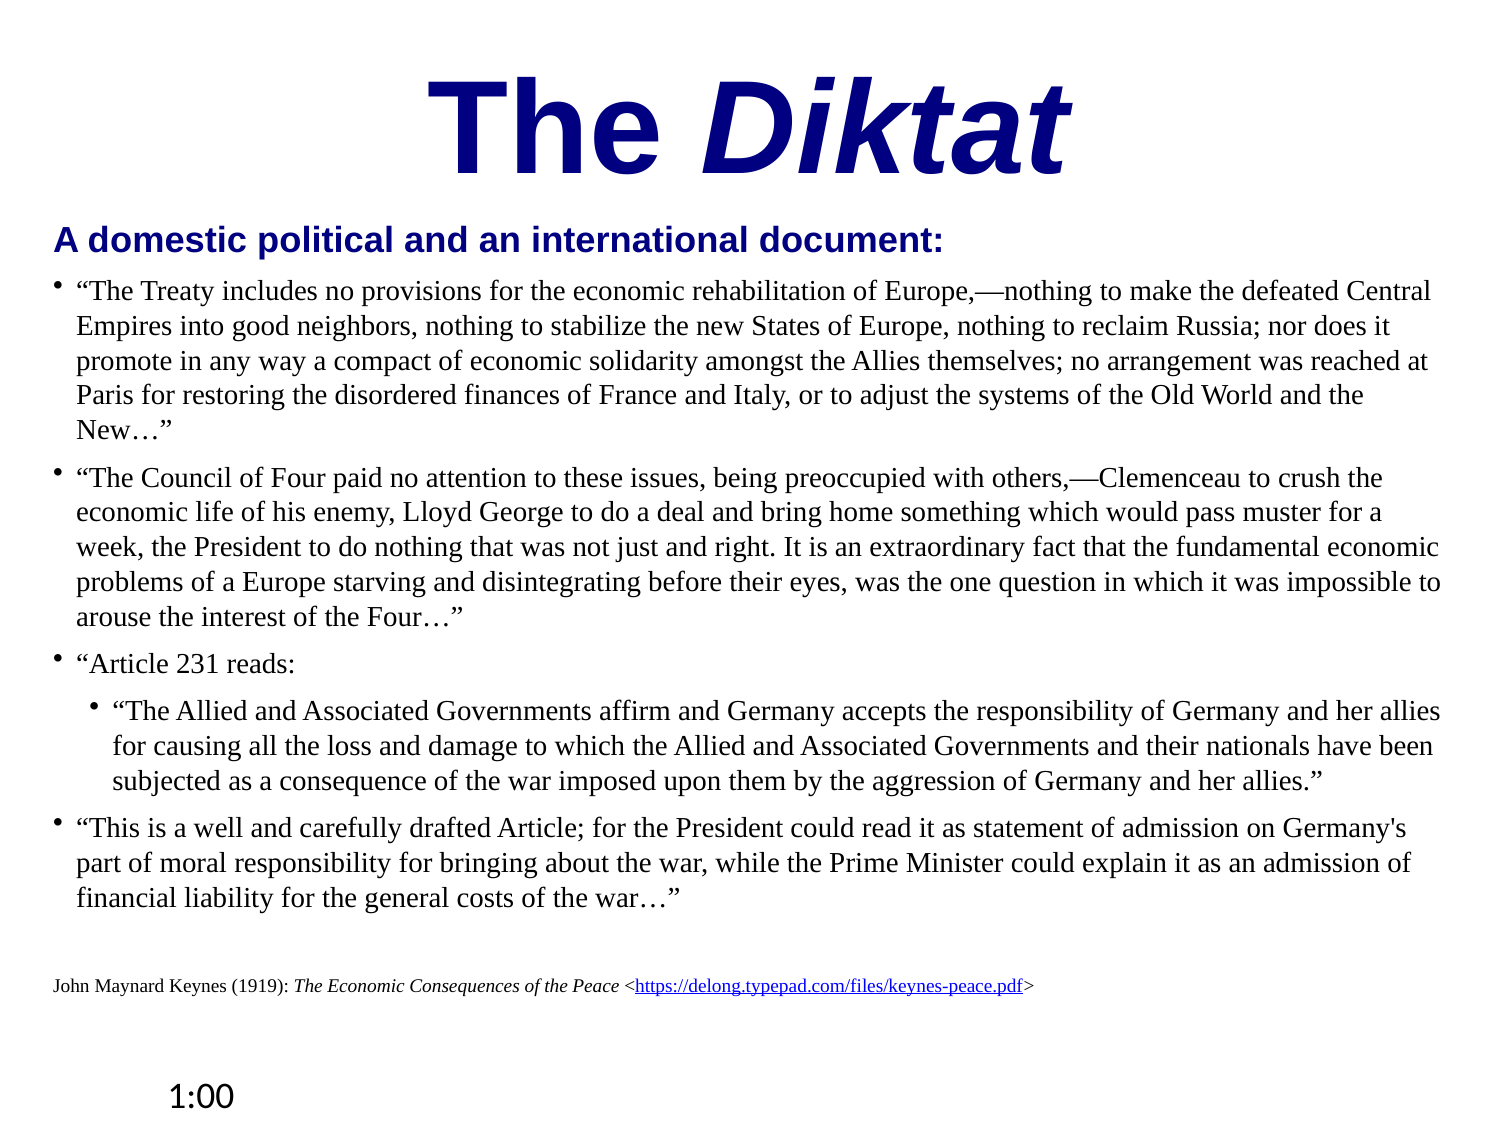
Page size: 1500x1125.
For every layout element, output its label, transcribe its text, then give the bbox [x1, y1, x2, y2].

text_box 1:00 [160, 1064, 243, 1124]
title The Diktat [44, 0, 1453, 207]
list A domestic political and an international document: “The Treaty includes no provisions for the economic rehabilitation of Europe,—nothing to make the defeated Central Empires into good neighbors, nothing to stabilize the new States of Europe, nothing to reclaim Russia; nor does it promote in any way a compact of economic solidarity amongst the Allies themselves; no arrangement was reached at Paris for restoring the disordered finances of France and Italy, or to adjust the systems of the Old World and the New…” “The Council of Four paid no attention to these issues, being preoccupied with others,—Clemenceau to crush the economic life of his enemy, Lloyd George to do a deal and bring home something which would pass muster for a week, the President to do nothing that was not just and right. It is an extraordinary fact that the fundamental economic problems of a Europe starving and disintegrating before their eyes, was the one question in which it was impossible to arouse the interest of the Four…” “Article 231 reads: “The Allied and Associated Governments affirm and Germany accepts the responsibility of Germany and her allies for causing all the loss and damage to which the Allied and Associated Governments and their nationals have been subjected as a consequence of the war imposed upon them by the aggression of Germany and her allies.” “This is a well and carefully drafted Article; for the President could read it as statement of admission on Germany's part of moral responsibility for bringing about the war, while the Prime Minister could explain it as an admission of financial liability for the general costs of the war…” John Maynard Keynes (1919): The Economic Consequences of the Peace <https://delong.typepad.com/files/keynes-peace.pdf> [44, 207, 1453, 1043]
